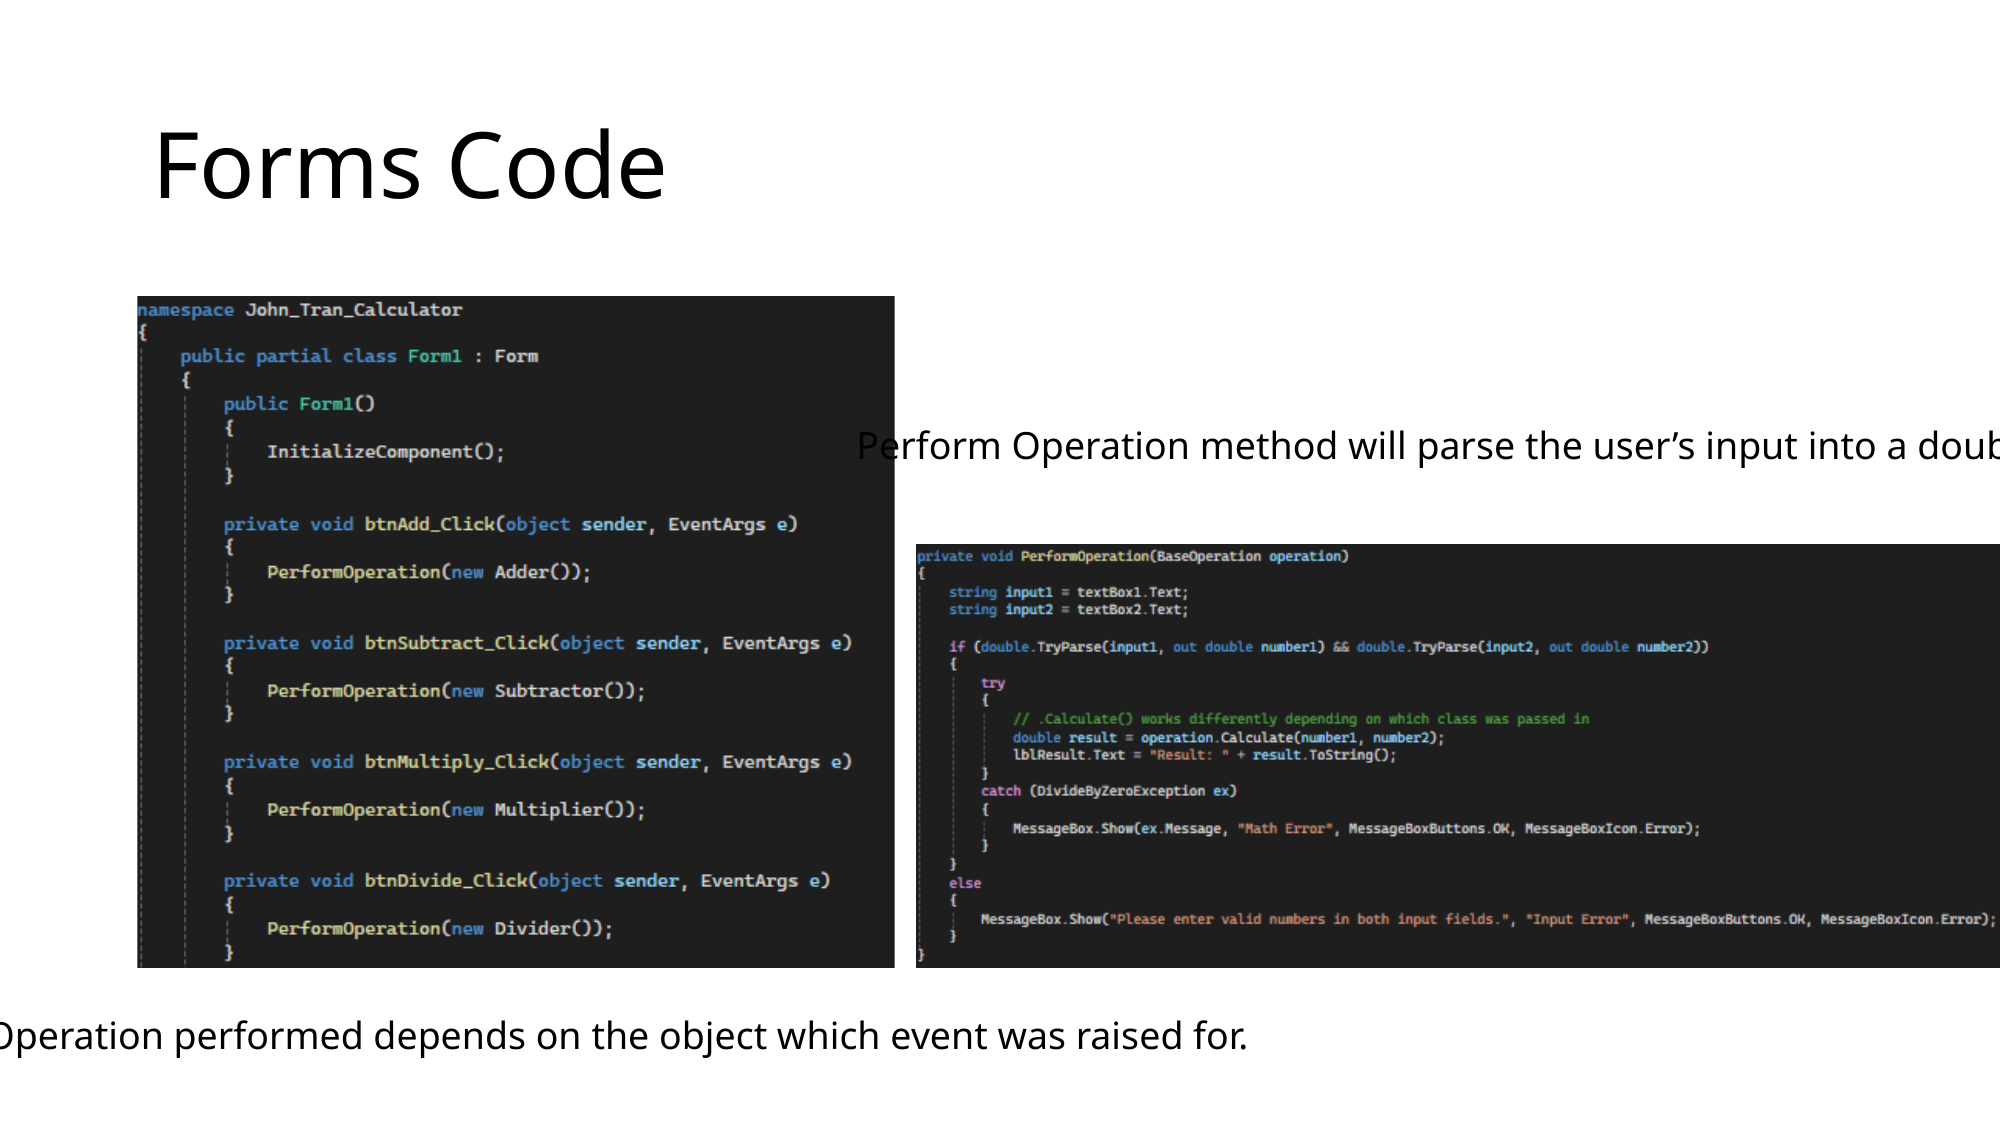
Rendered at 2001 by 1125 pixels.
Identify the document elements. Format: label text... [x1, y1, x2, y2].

title Forms Code [137, 59, 1863, 278]
picture [916, 543, 2000, 969]
picture [136, 295, 896, 968]
text_box Operation performed depends on the object which event was raised for. [0, 1004, 1265, 1065]
text_box Perform Operation method will parse the user’s input into a double [896, 414, 2000, 475]
